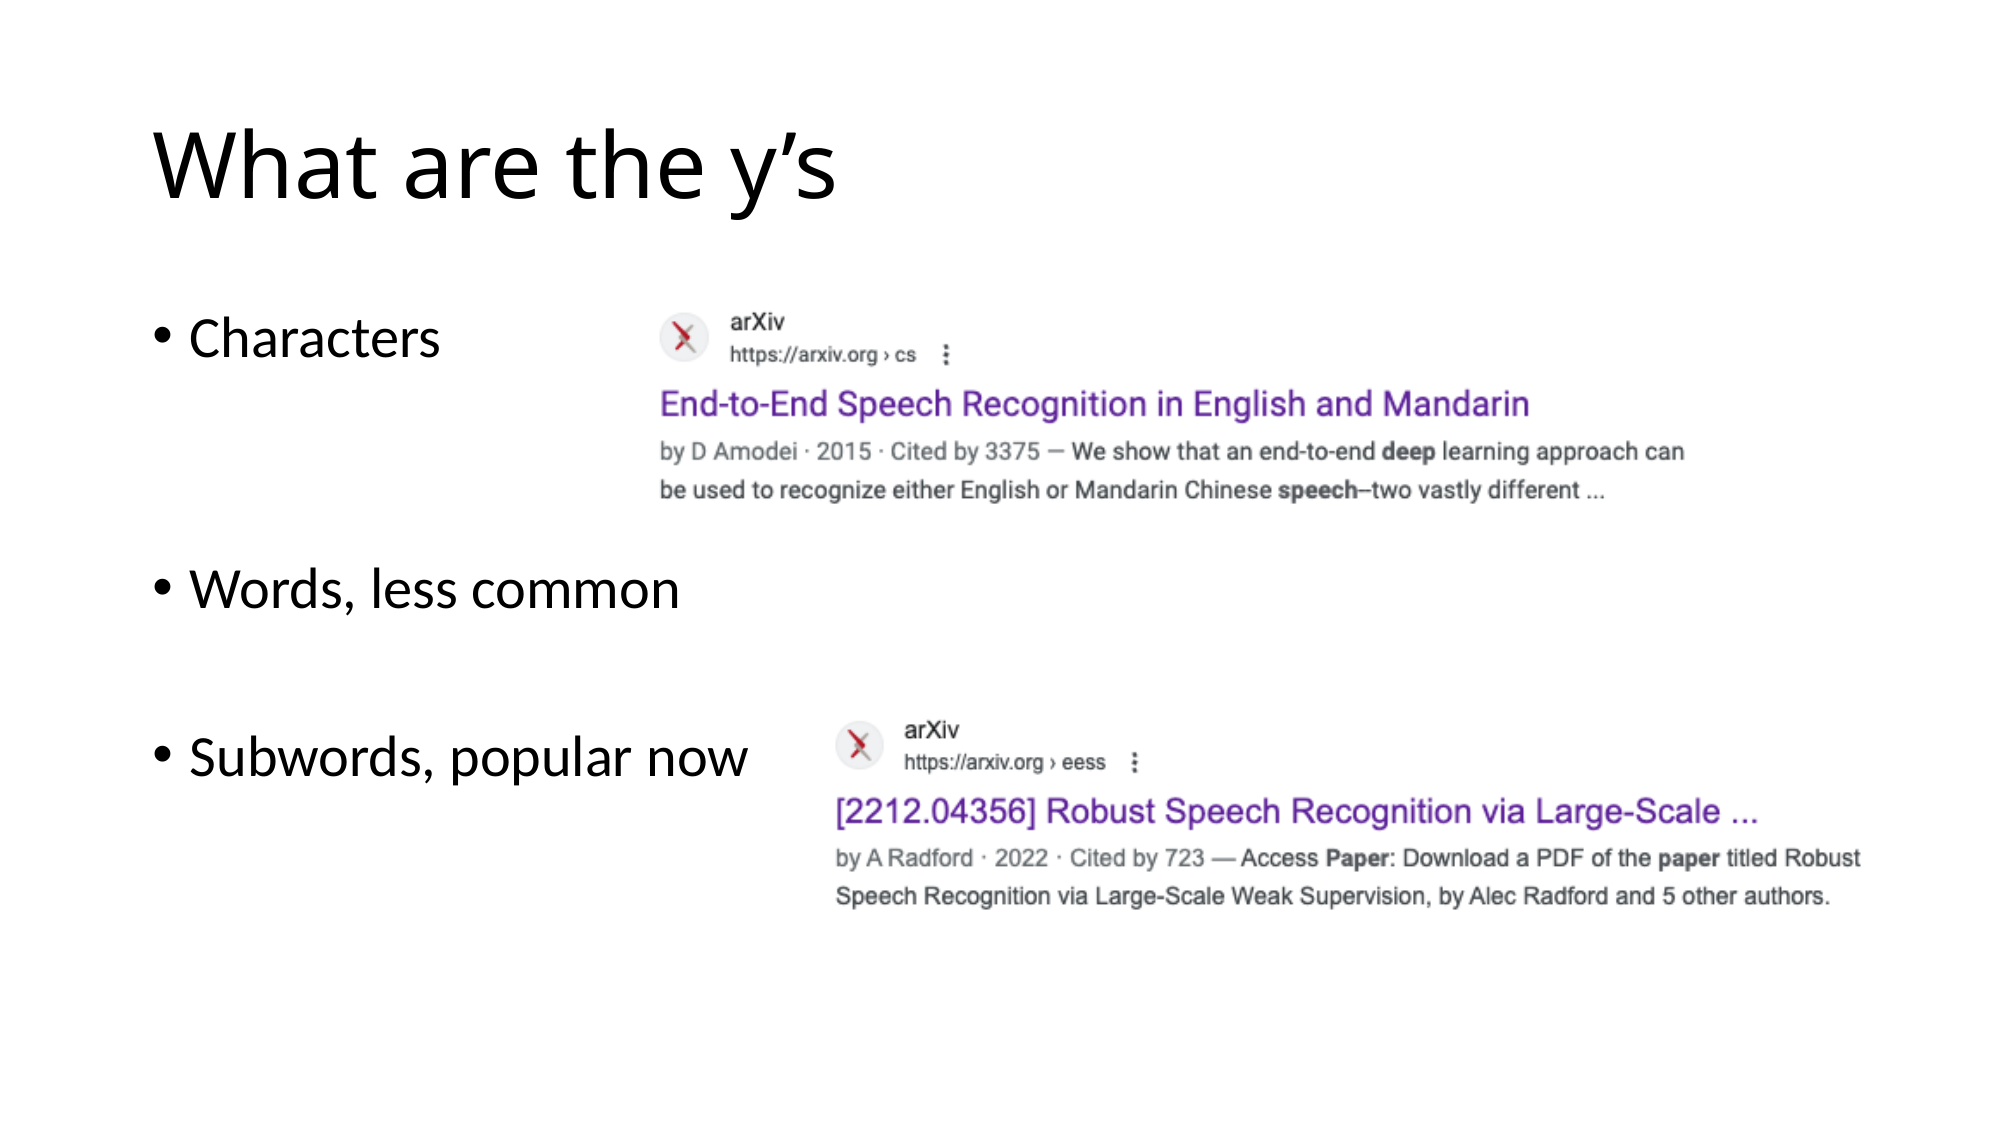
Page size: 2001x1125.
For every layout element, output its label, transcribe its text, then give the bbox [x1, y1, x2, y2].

picture [653, 299, 1720, 525]
picture [829, 711, 1897, 922]
title What are the y’s [137, 59, 1863, 278]
list Characters Words, less common Subwords, popular now [137, 299, 1863, 1014]
